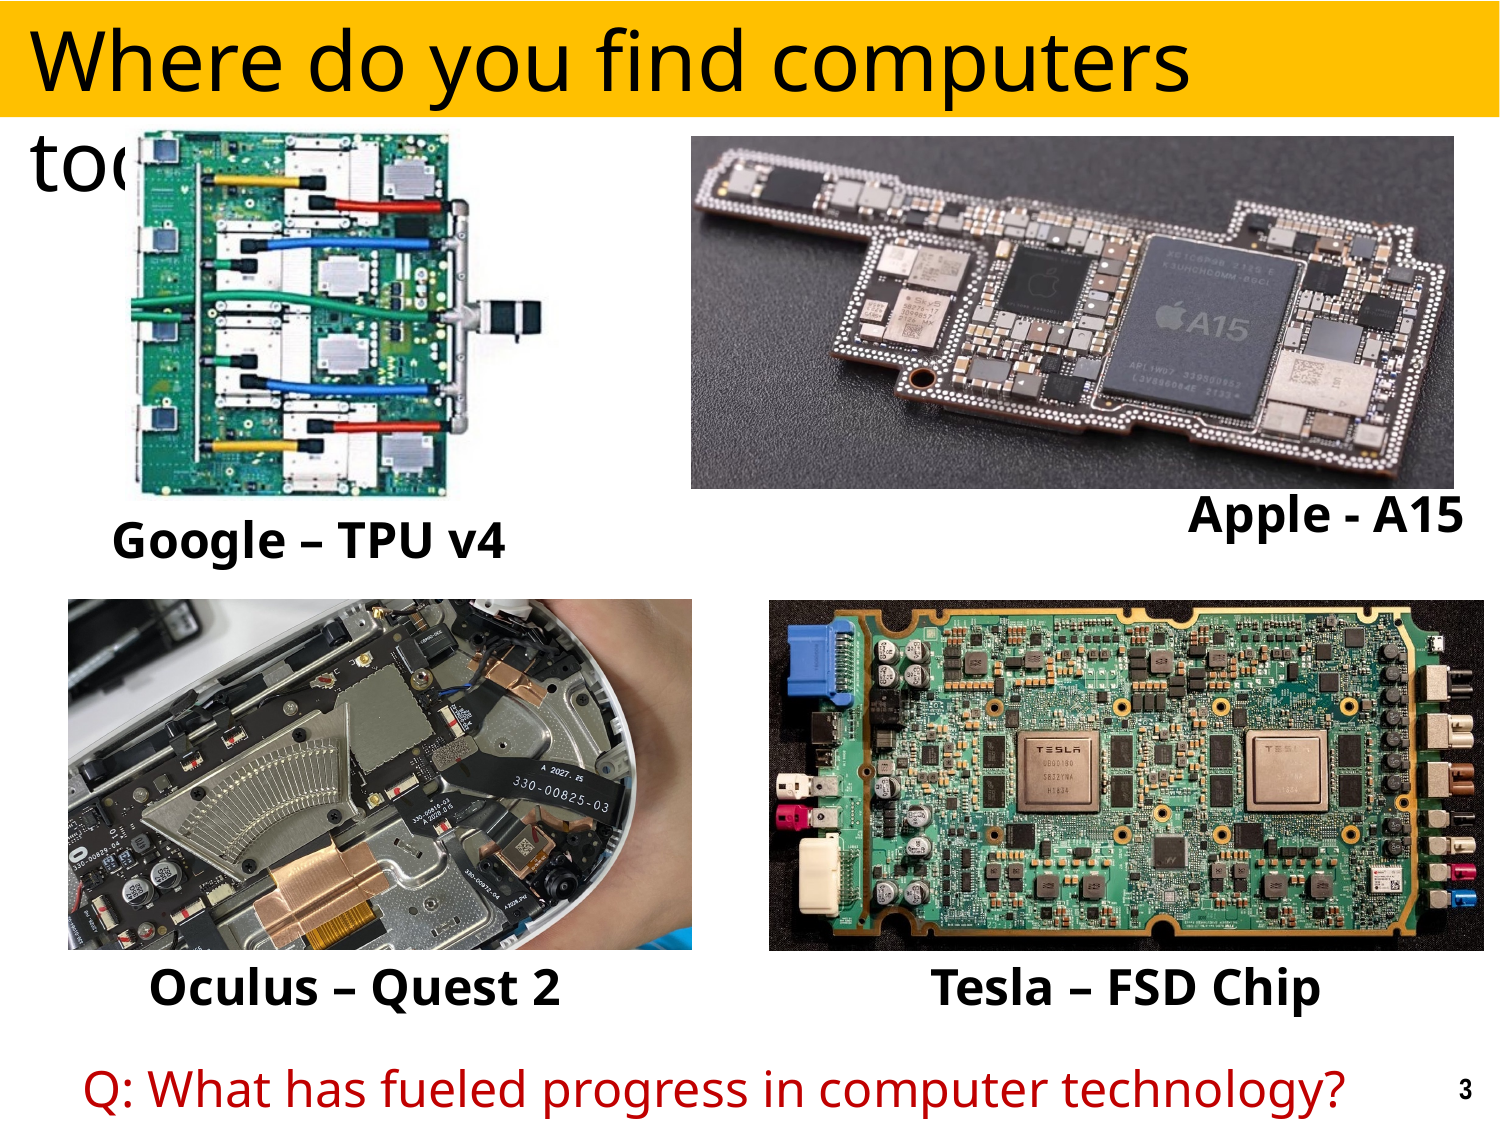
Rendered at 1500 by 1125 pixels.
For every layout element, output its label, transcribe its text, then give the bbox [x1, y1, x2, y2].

text_box Q: What has fueled progress in computer technology? [57, 1049, 1362, 1125]
picture [691, 136, 1455, 489]
picture [125, 123, 560, 501]
picture [67, 599, 692, 951]
text_box Tesla – FSD Chip [915, 958, 1338, 1023]
title Where do you find computers today? [0, 0, 1500, 118]
text_box Google – TPU v4 [97, 500, 521, 576]
picture [768, 600, 1484, 951]
slide_number 3 [1424, 1062, 1488, 1113]
text_box Apple - A15 [1174, 475, 1480, 551]
text_box Oculus – Quest 2 [133, 960, 576, 1023]
